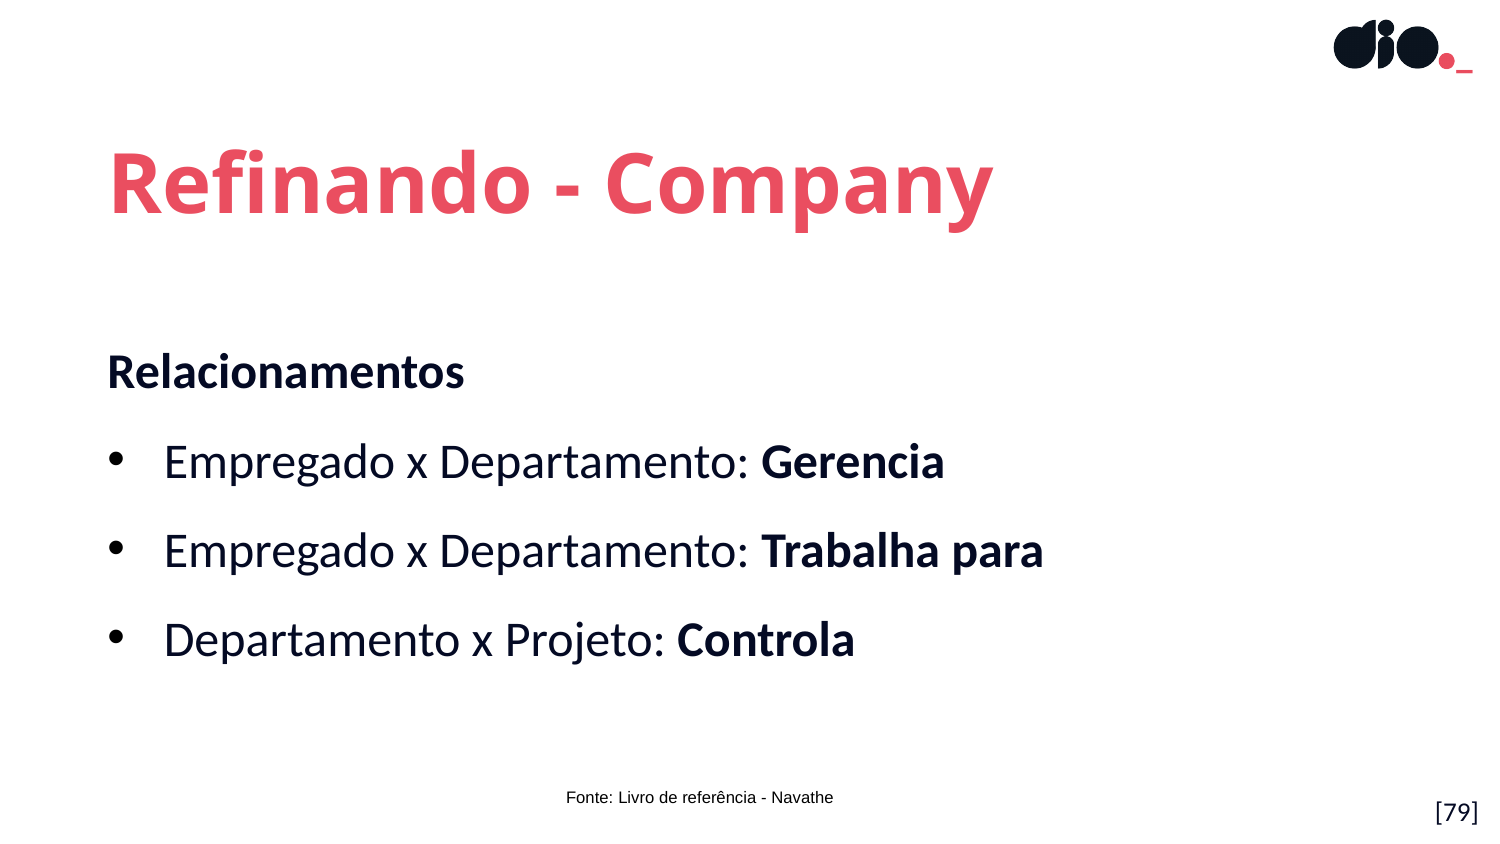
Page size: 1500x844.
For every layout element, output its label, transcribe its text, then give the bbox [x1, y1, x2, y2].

text_box Relacionamentos Empregado x Departamento: Gerencia Empregado x Departamento: Trabalha para Departamento x Projeto: Controla [92, 242, 1109, 755]
picture [1333, 19, 1473, 74]
slide_number [<número>] [1403, 779, 1494, 844]
text_box Fonte: Livro de referência - Navathe [438, 779, 962, 814]
text_box Refinando - Company [92, 104, 1408, 243]
